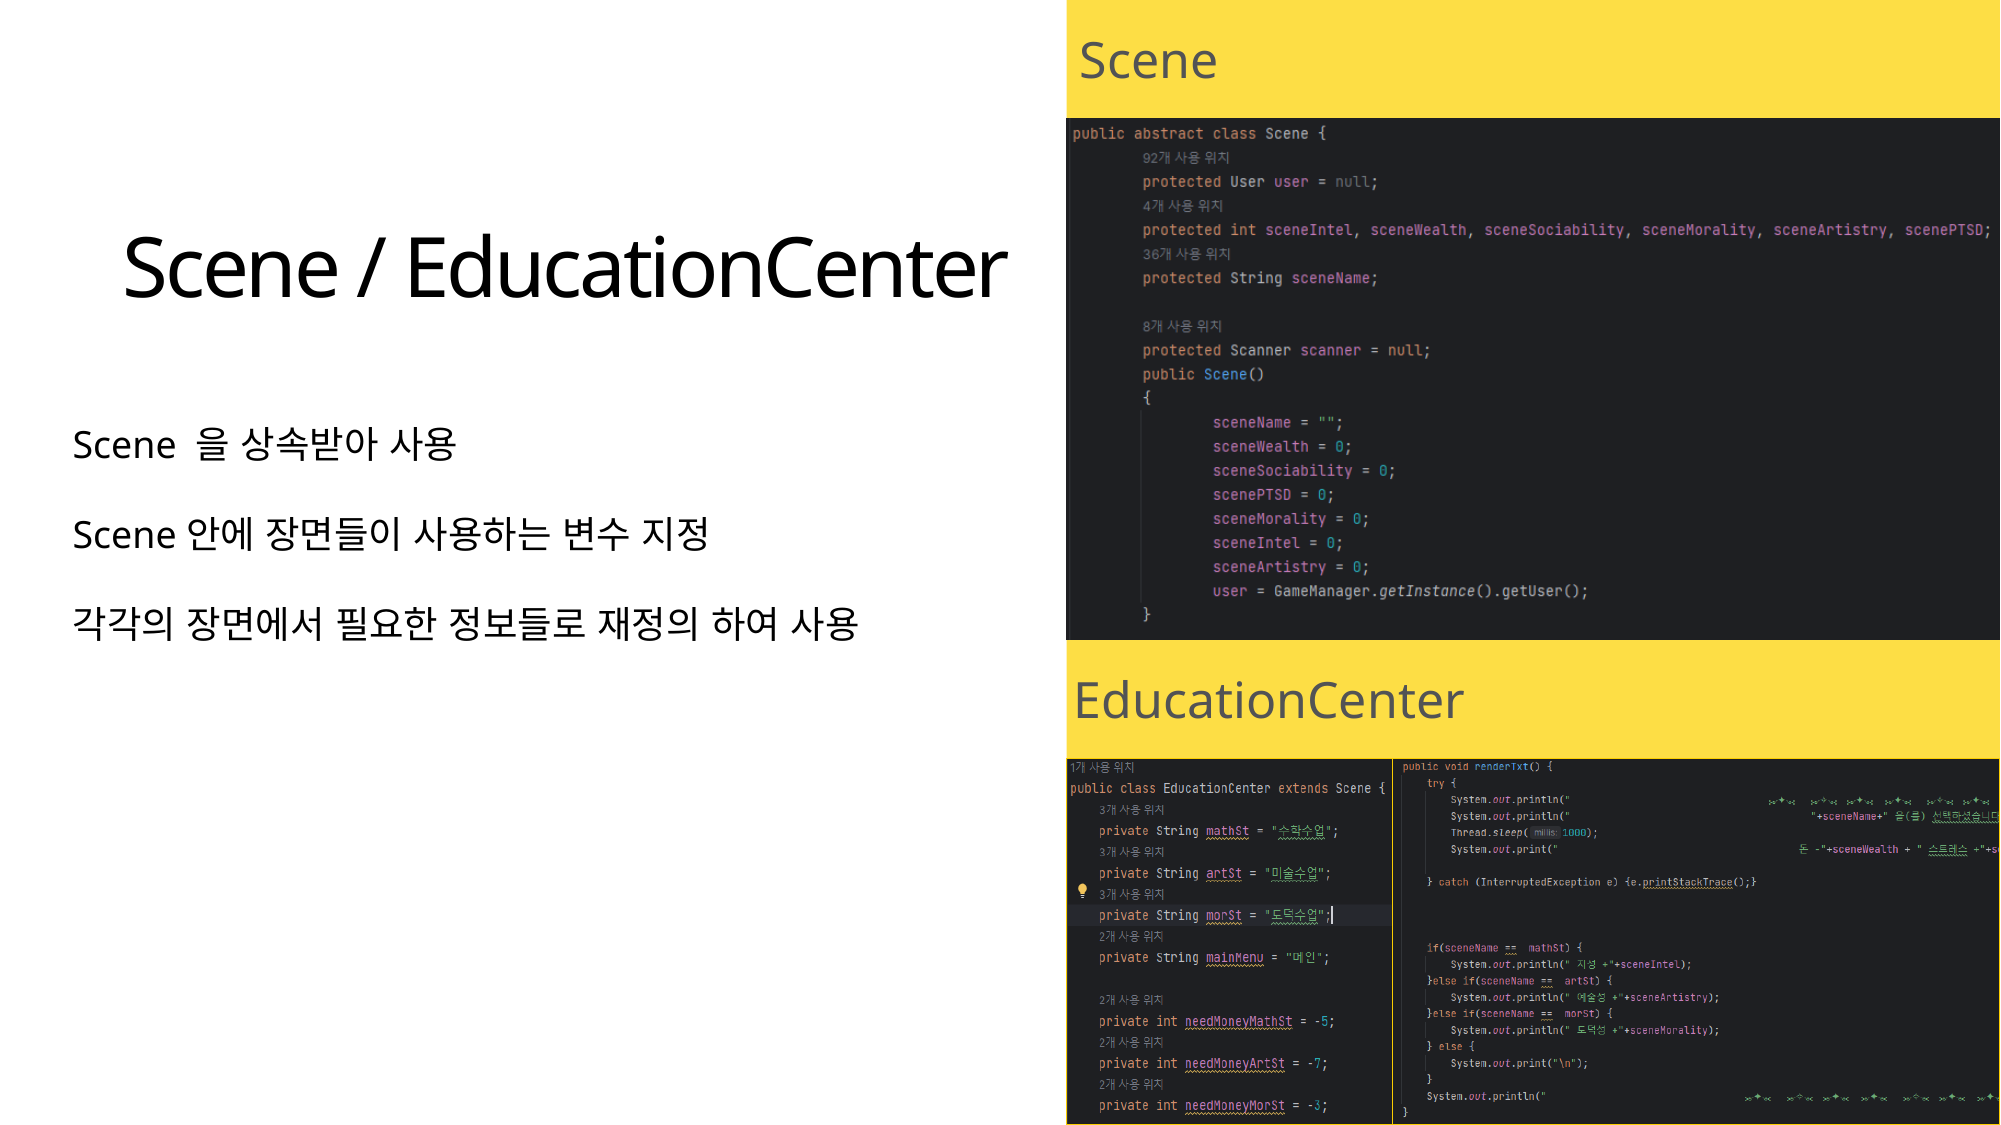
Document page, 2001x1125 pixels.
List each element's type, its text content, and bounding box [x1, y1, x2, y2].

text_box Scene [1064, 21, 1234, 96]
picture [1066, 758, 2000, 1125]
picture [1066, 118, 2000, 640]
text_box [1066, 0, 2000, 118]
text_box [1066, 640, 2000, 758]
text_box Scene 을 상속받아 사용 Scene안에 장면들이 사용하는 변수 지정 각각의 장면에서 필요한 정보들로 재정의 하여 사용 [57, 413, 1062, 654]
text_box Scene / EducationCenter [107, 206, 1026, 322]
text_box EducationCenter [1058, 661, 1480, 736]
